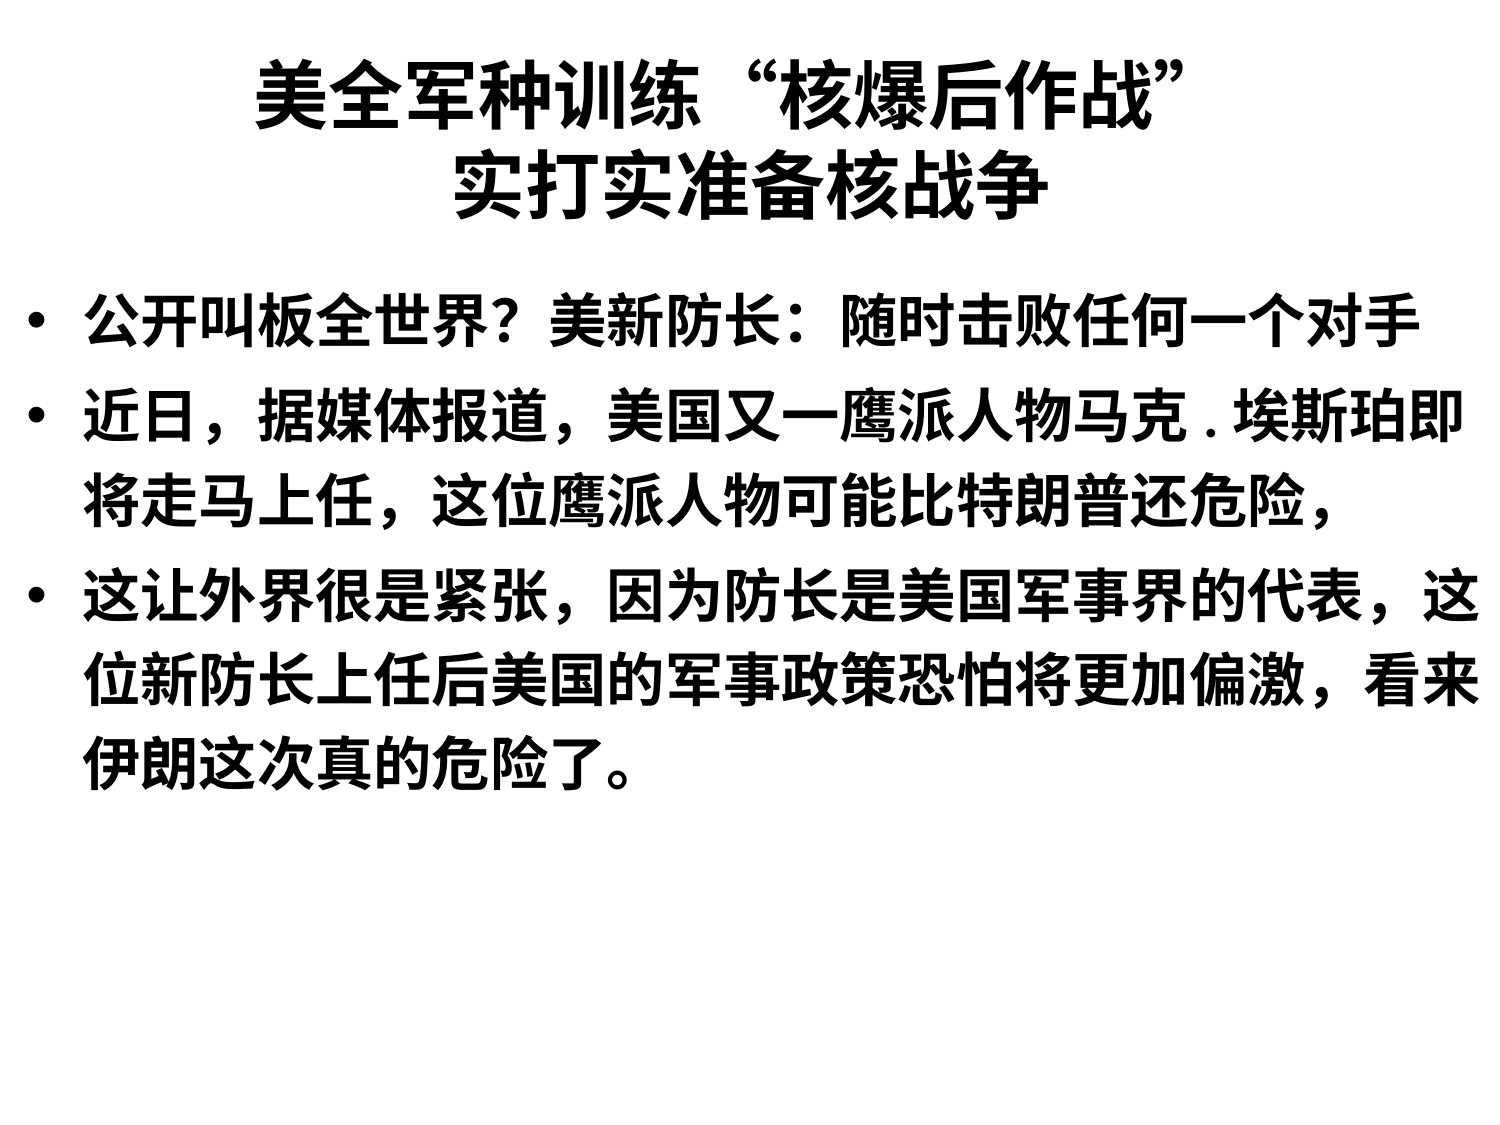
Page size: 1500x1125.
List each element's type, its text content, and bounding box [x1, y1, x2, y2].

list 公开叫板全世界？美新防长：随时击败任何一个对手 近日，据媒体报道，美国又一鹰派人物马克.埃斯珀即将走马上任，这位鹰派人物可能比特朗普还危险， 这让外界很是紧张，因为防长是美国军事界的代表，这位新防长上任后美国的军事政策恐怕将更加偏激，看来伊朗这次真的危险了。 [11, 262, 1496, 1096]
title 美全军种训练“核爆后作战” 实打实准备核战争 [75, 45, 1425, 233]
